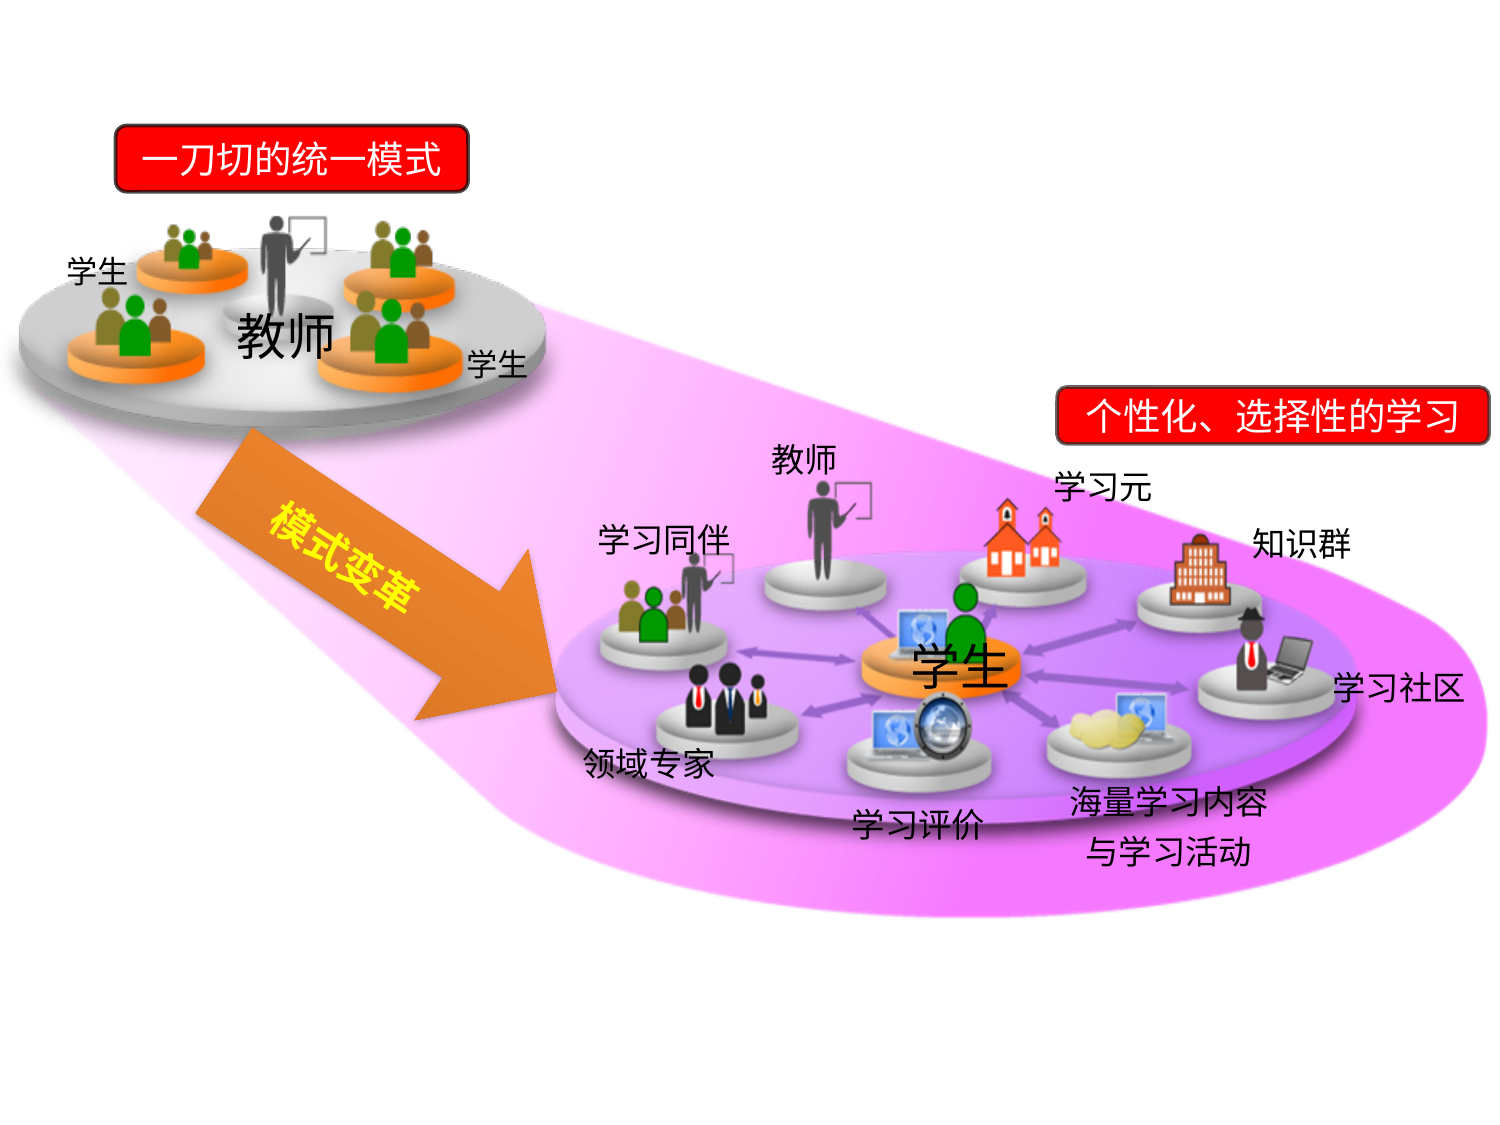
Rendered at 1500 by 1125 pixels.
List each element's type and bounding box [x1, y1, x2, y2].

picture [16, 274, 1495, 928]
text_box [513, 420, 1487, 882]
text_box [0, 125, 596, 482]
